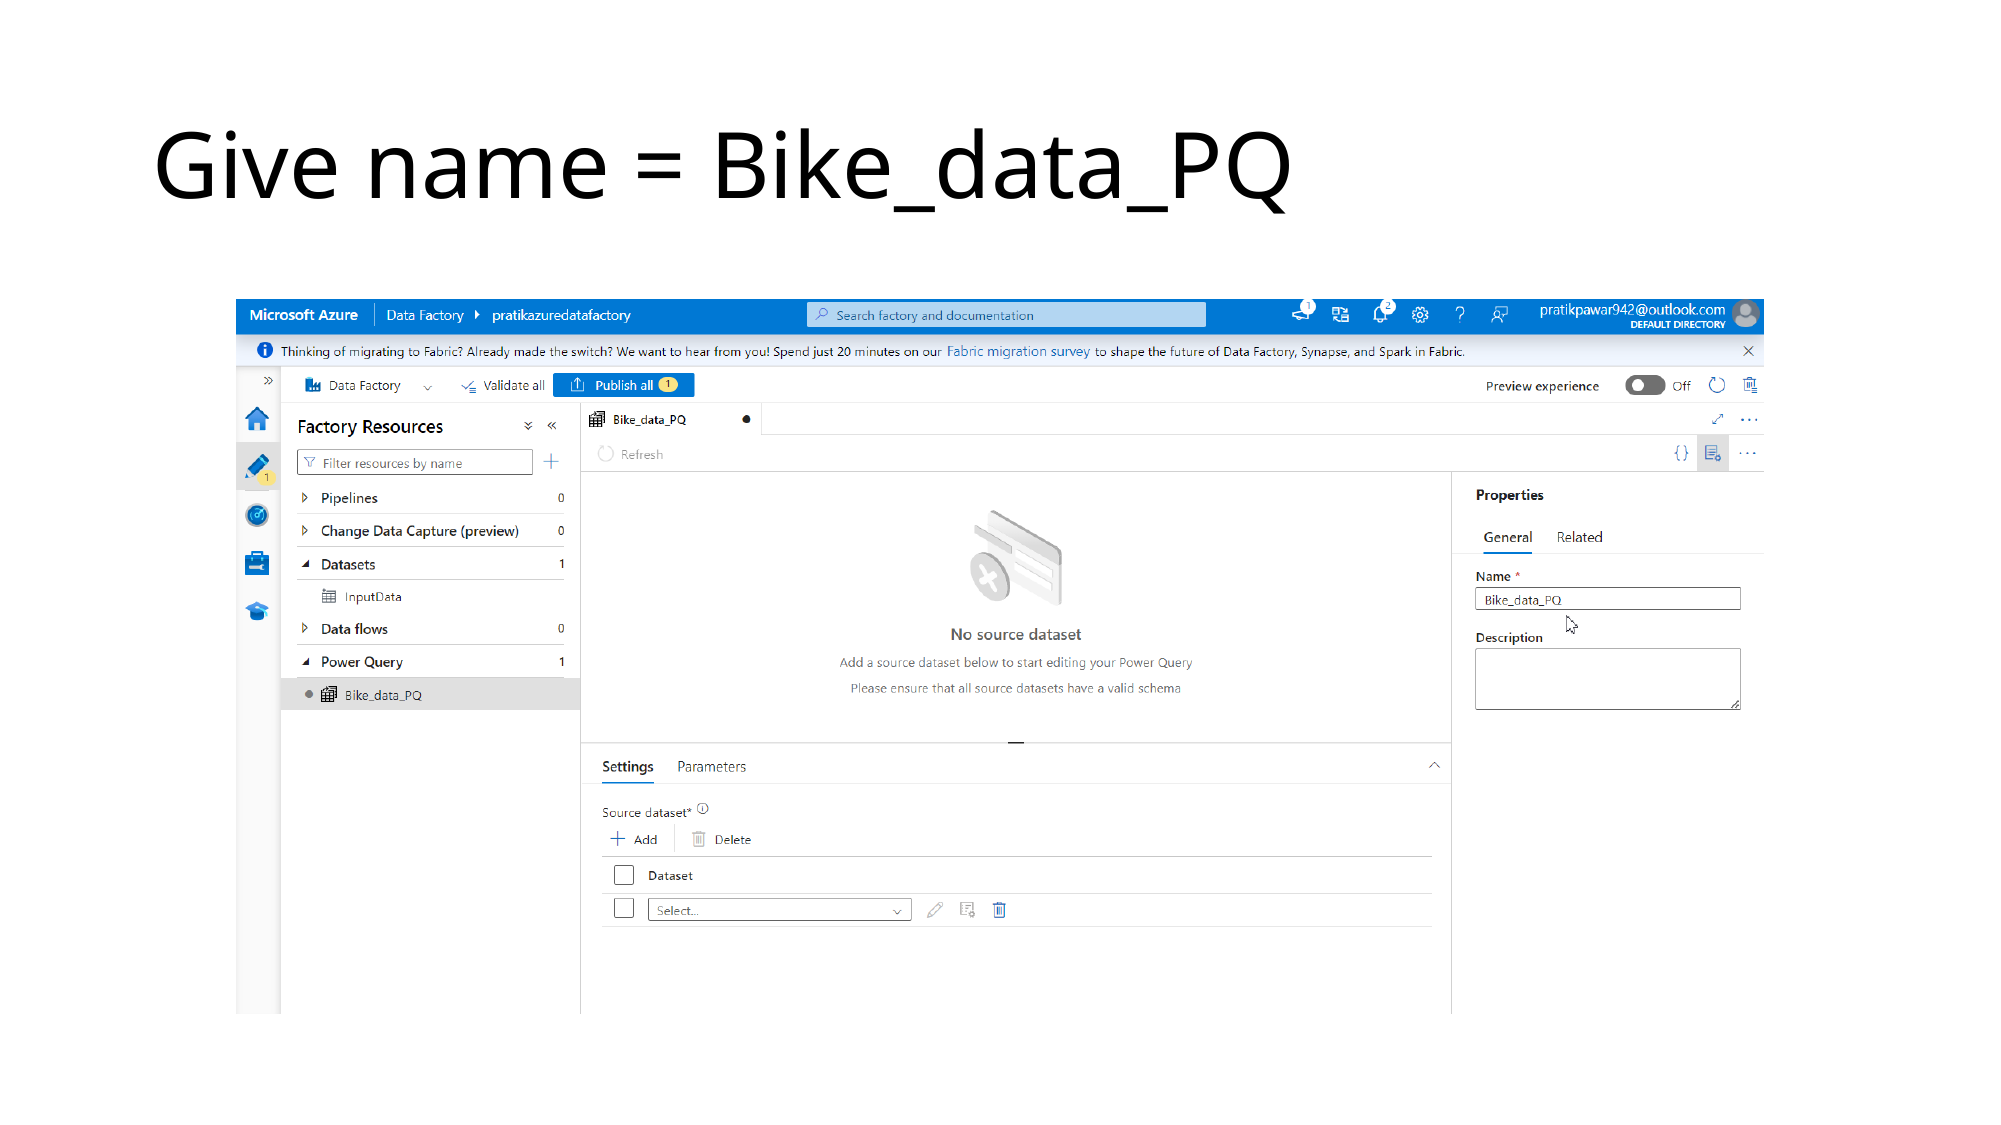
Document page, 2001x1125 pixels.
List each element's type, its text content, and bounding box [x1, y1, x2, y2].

title Give name = Bike_data_PQ [137, 59, 1863, 278]
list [236, 299, 1764, 1014]
